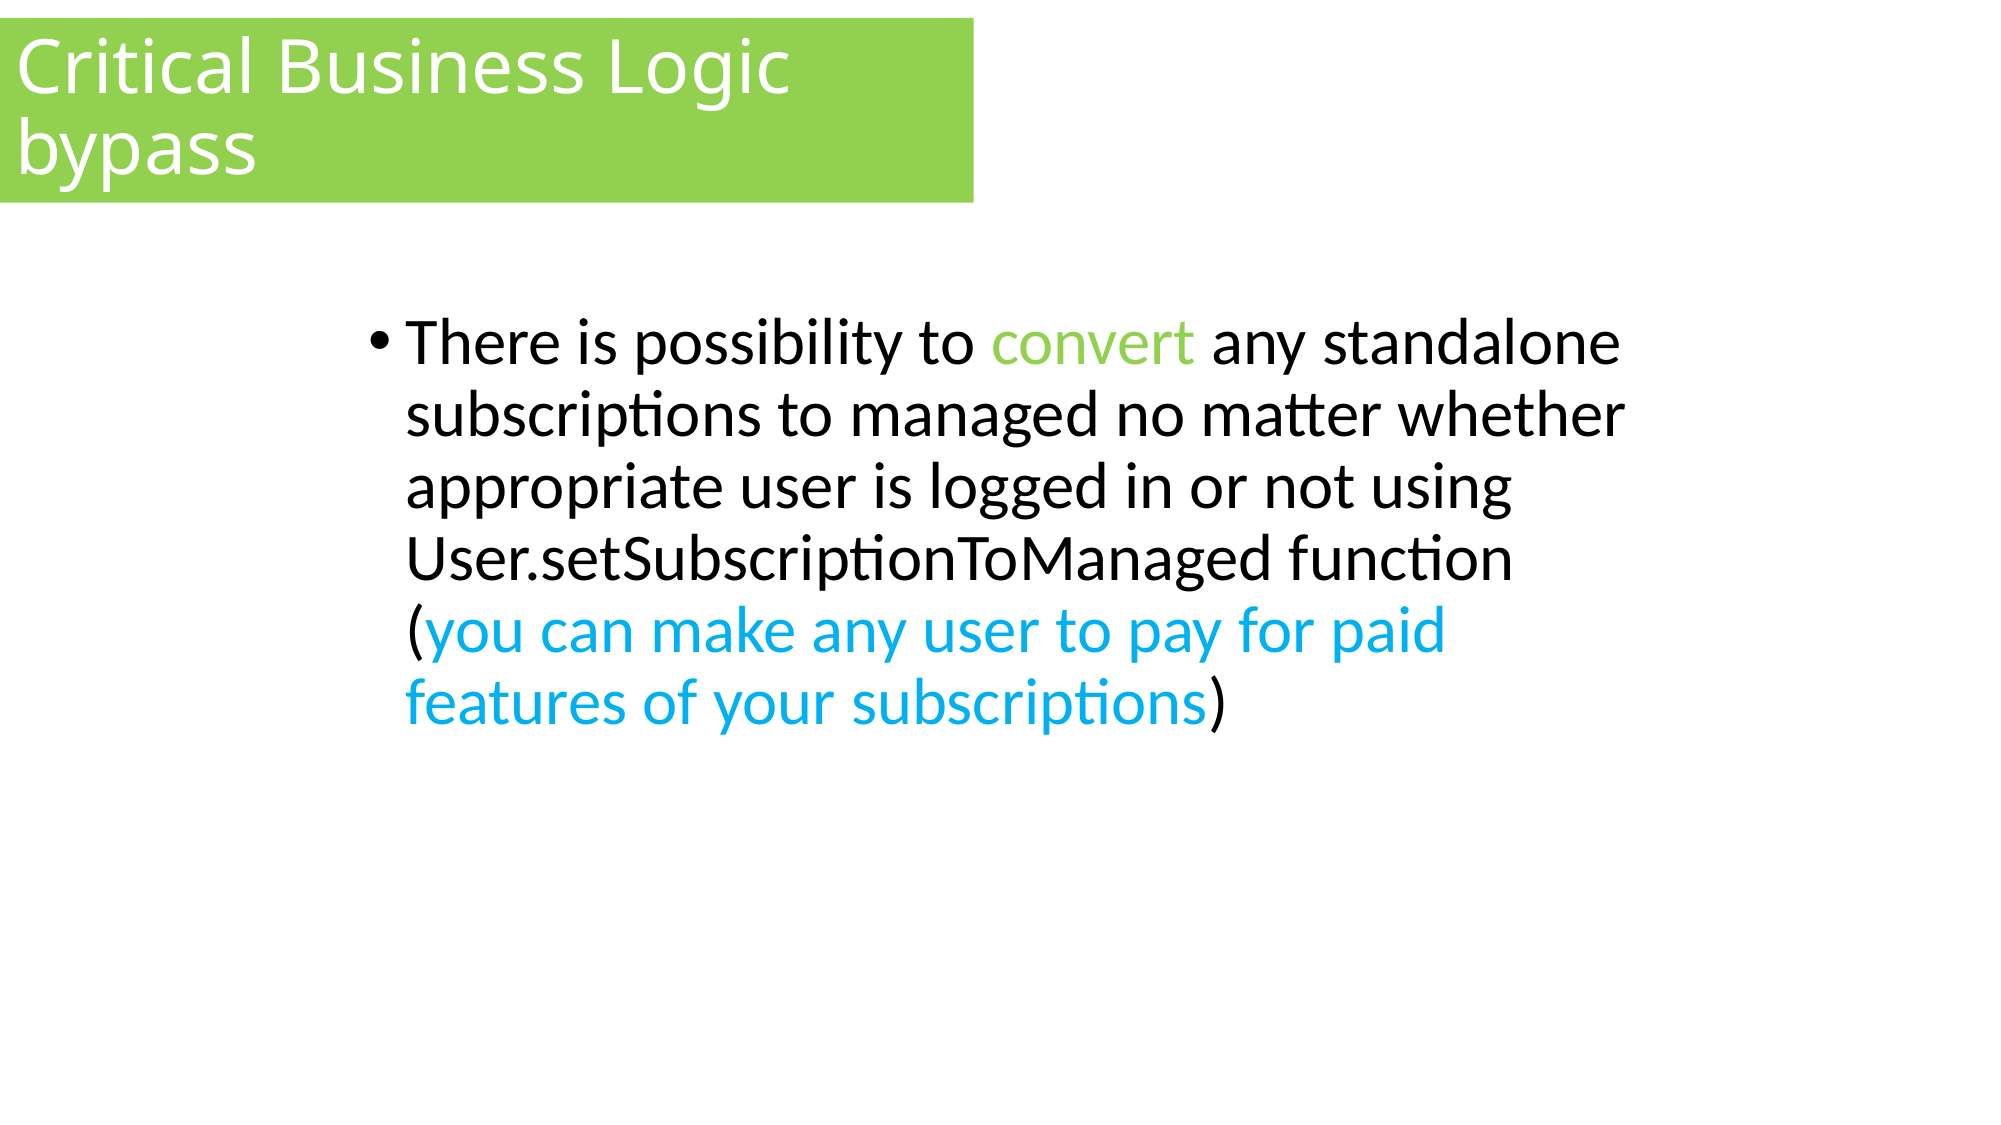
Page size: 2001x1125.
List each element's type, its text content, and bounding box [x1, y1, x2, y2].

list There is possibility to convert any standalone subscriptions to managed no matter whether appropriate user is logged in or not using User.setSubscriptionToManaged function (you can make any user to pay for paid features of your subscriptions) [353, 299, 1647, 1014]
title Critical Business Logic bypass [0, 17, 974, 203]
